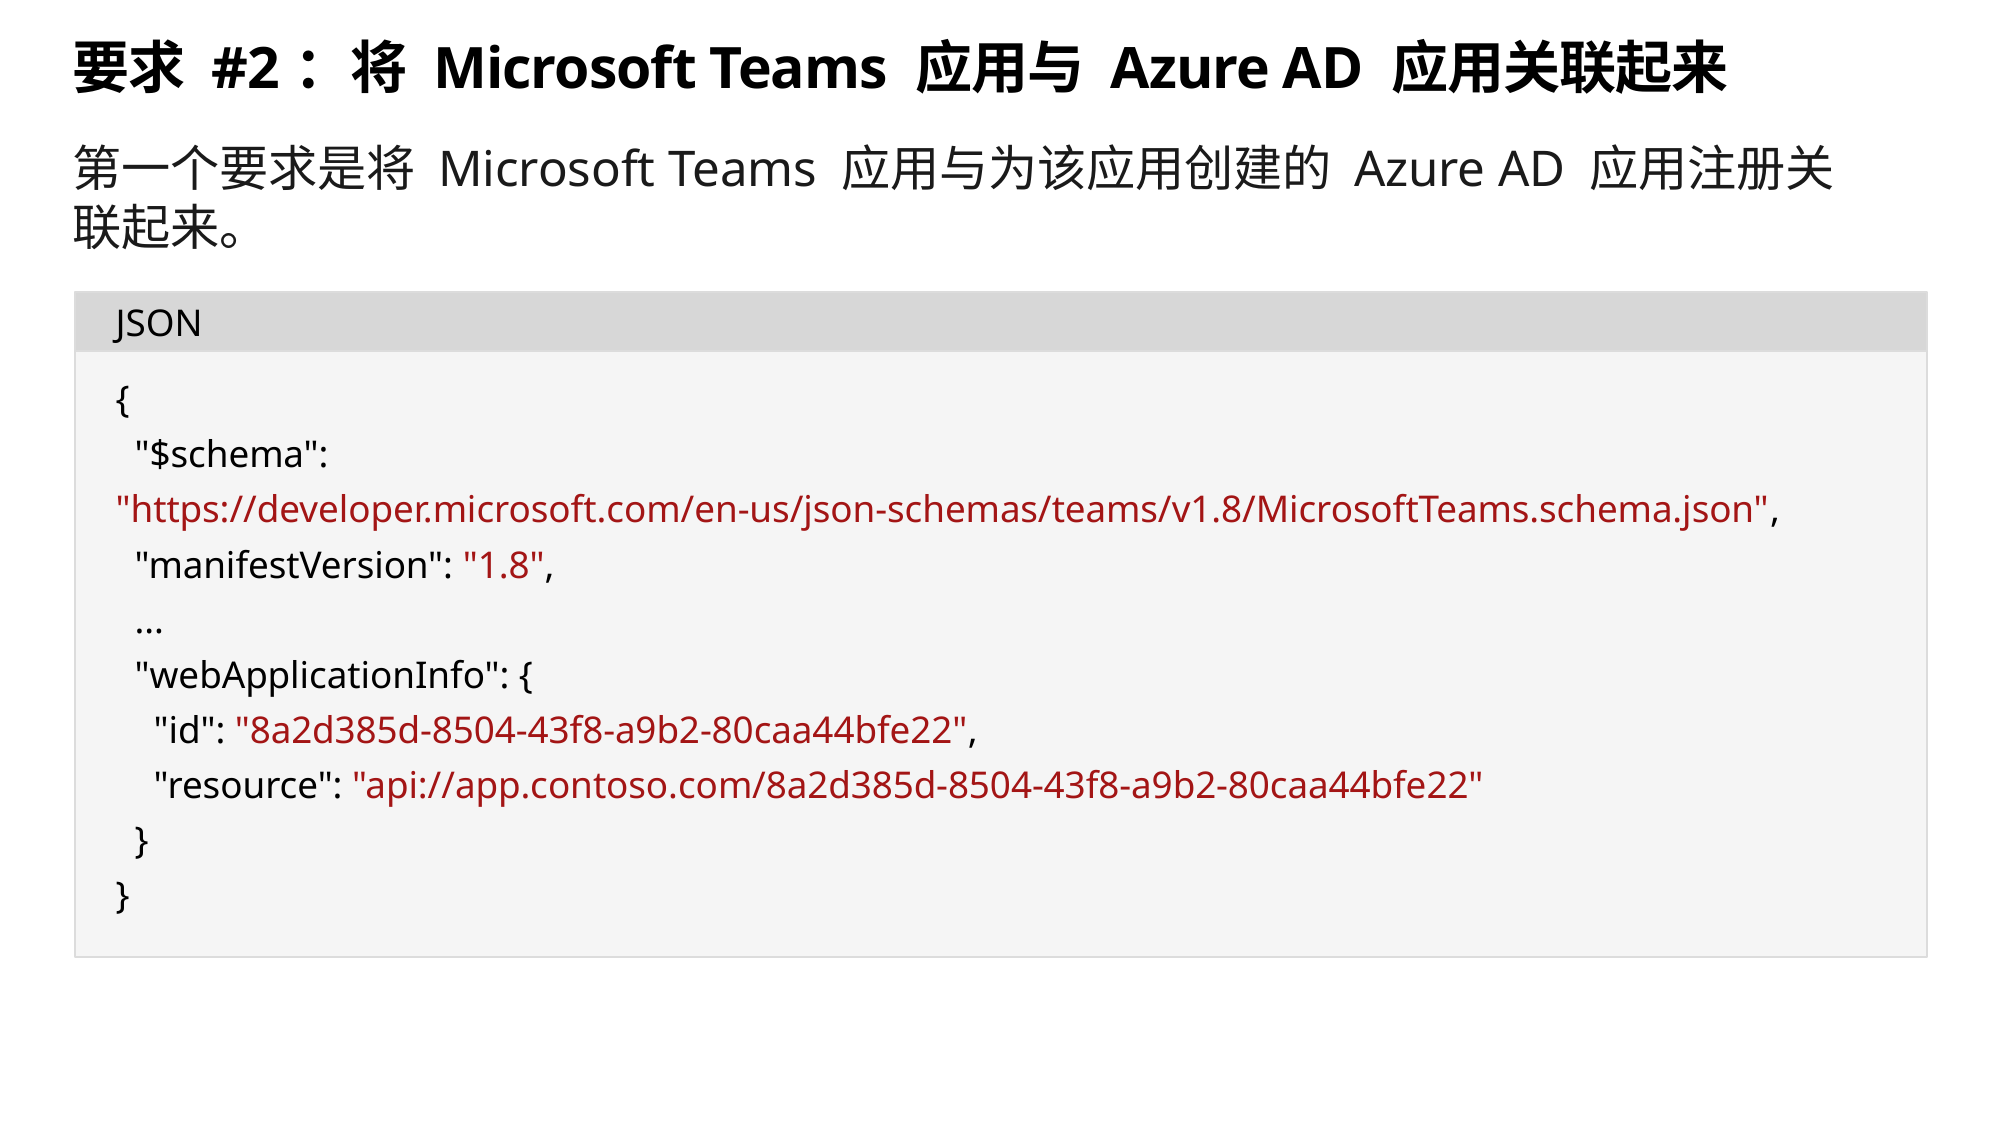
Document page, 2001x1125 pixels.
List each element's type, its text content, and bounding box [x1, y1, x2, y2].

text_box 第一个要求是将 Microsoft Teams 应用与为该应用创建的 Azure AD 应用注册关联起来。 [72, 137, 1845, 255]
text_box { "$schema": "https://developer.microsoft.com/en-us/json-schemas/teams/v1.8/MicrosoftTeams.schema.json", "manifestVersion": "1.8", ... "webApplicationInfo": { "id": "8a2d385d-8504-43f8-a9b2-80caa44bfe22", "resource": "api://app.contoso.com/8a2d385d-8504-43f8-a9b2-80caa44bfe22" } } [74, 352, 1928, 958]
title 要求 #2：将 Microsoft Teams 应用与 Azure AD 应用关联起来 [72, 31, 1928, 102]
text_box JSON [74, 291, 1928, 352]
